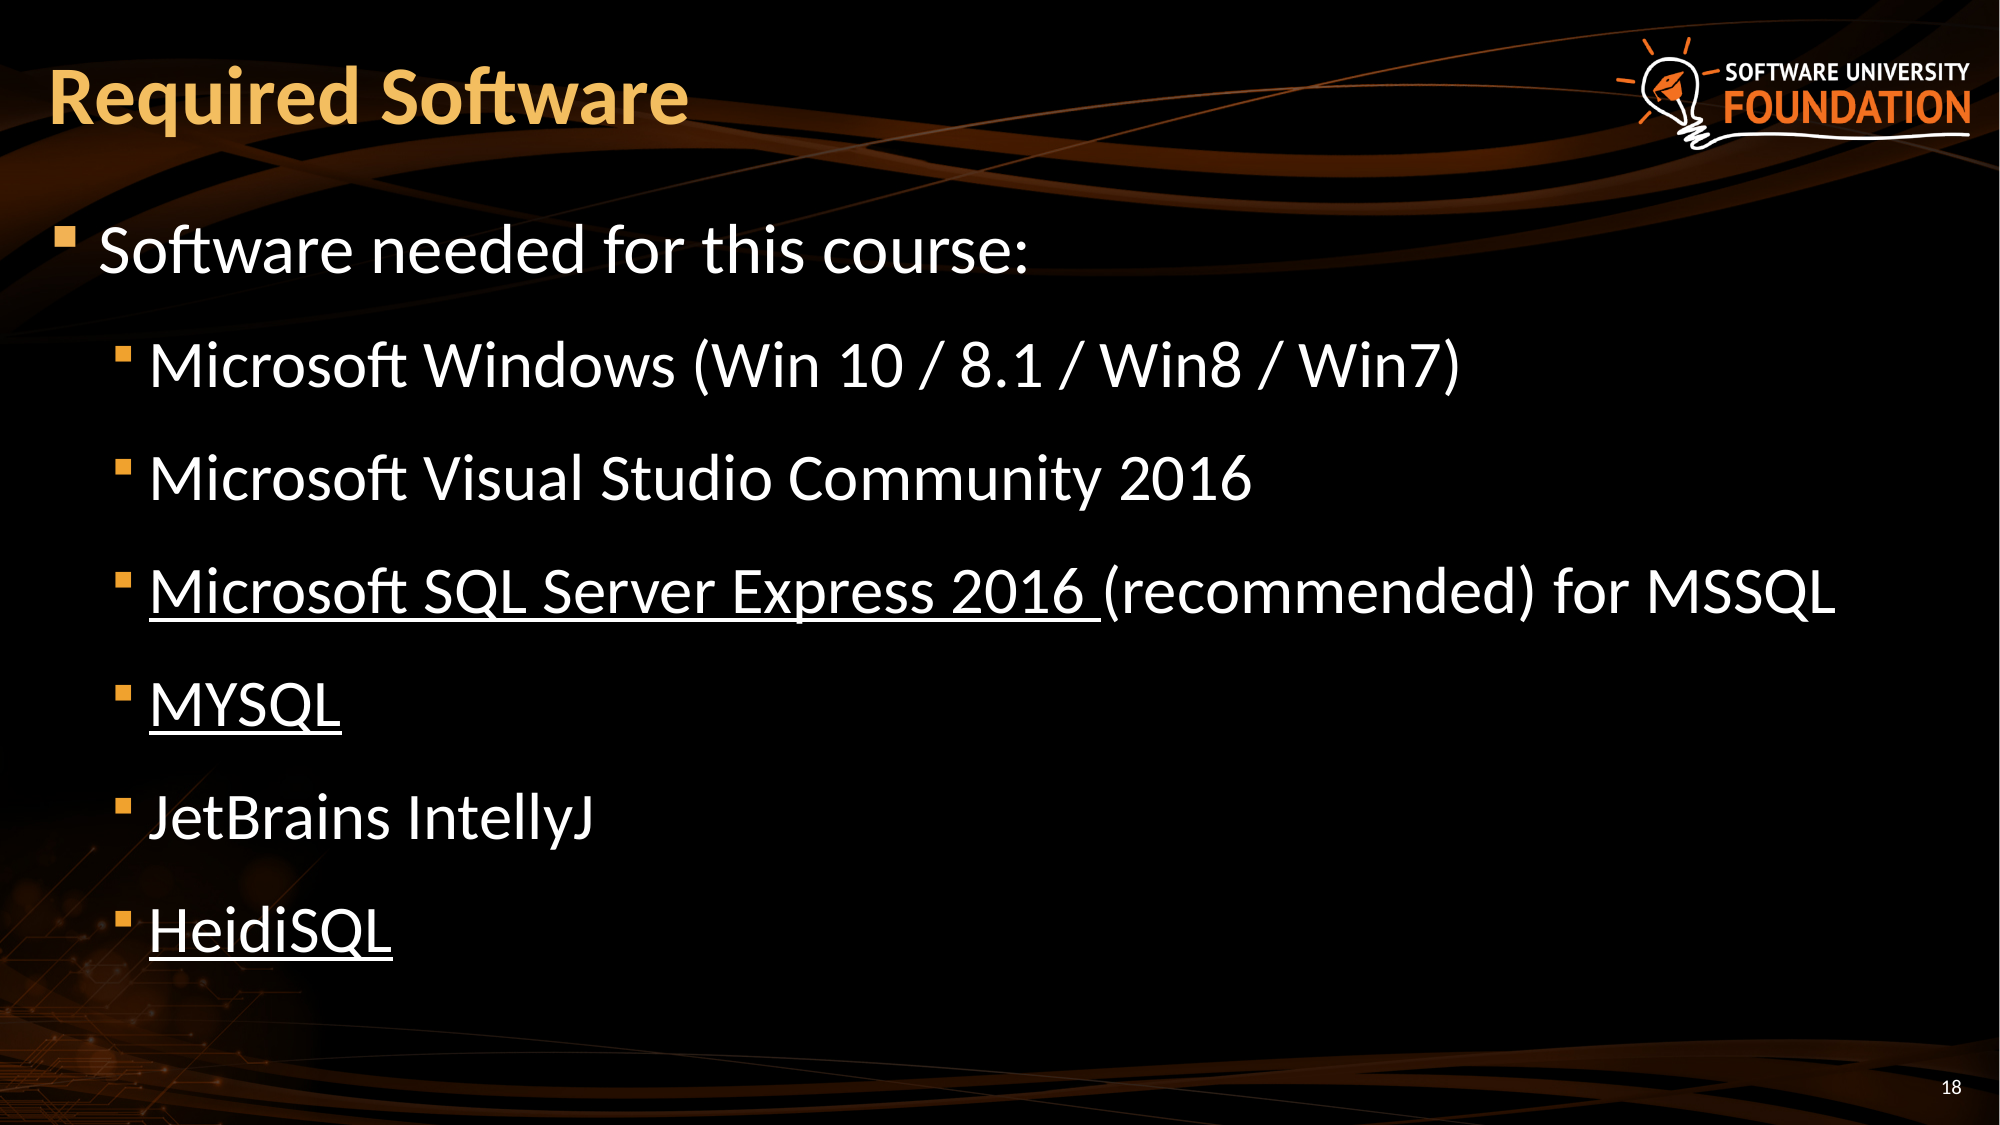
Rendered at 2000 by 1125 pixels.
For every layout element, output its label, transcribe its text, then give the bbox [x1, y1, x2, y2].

picture [0, 0, 2000, 1125]
list Software needed for this course: Microsoft Windows (Win 10 / 8.1 / Win8 / Win7) Microsoft Visual Studio Community 2016 Microsoft SQL Server Express 2016 (recommended) for MSSQL MYSQL JetBrains IntellyJ HeidiSQL [31, 188, 1968, 1103]
title Required Software [30, 6, 1602, 189]
